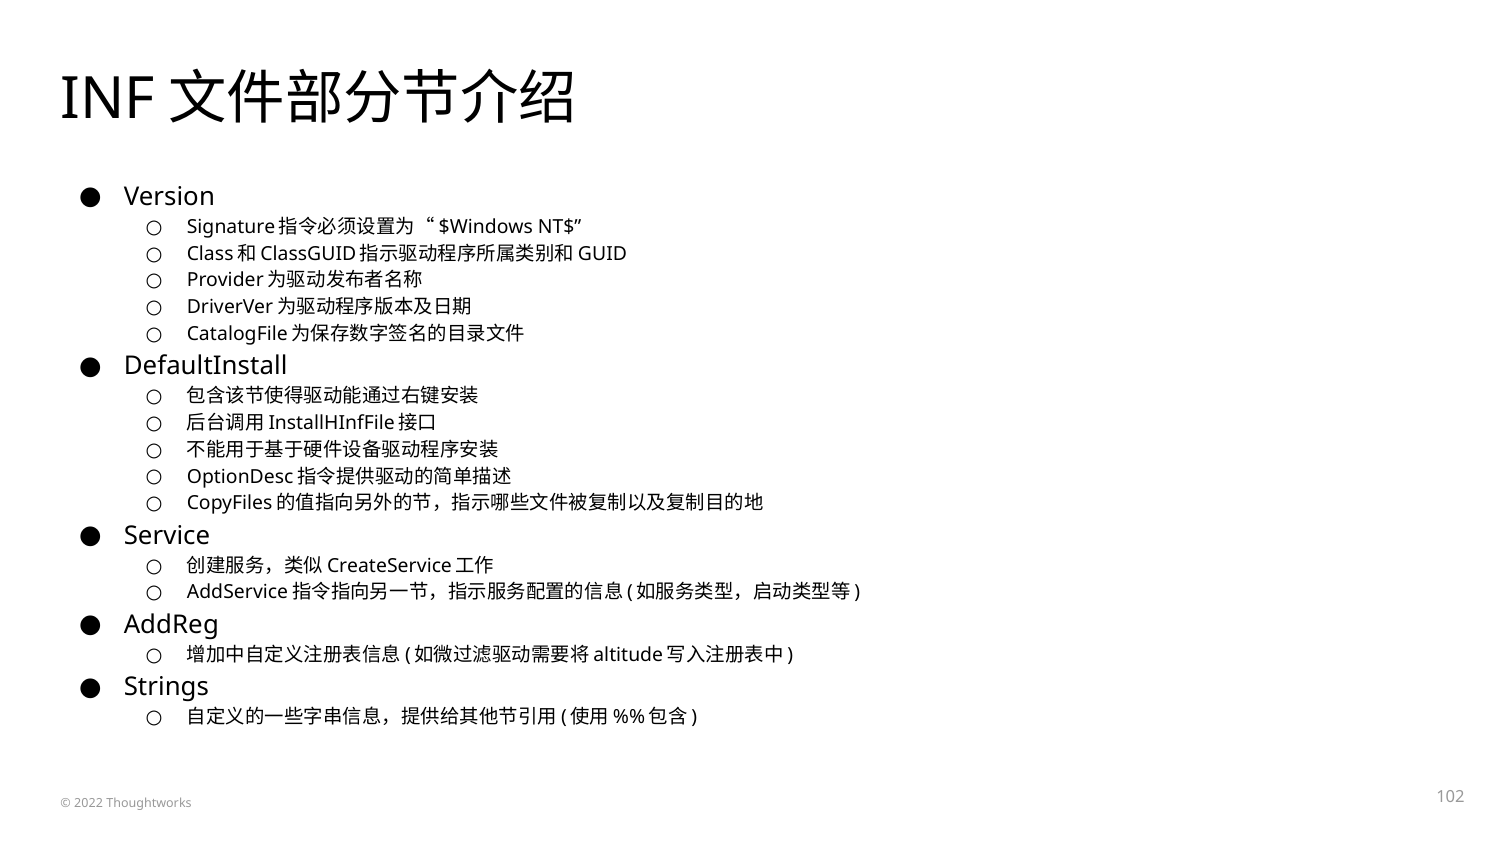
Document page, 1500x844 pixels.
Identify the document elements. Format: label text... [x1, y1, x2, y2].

title INF文件部分节介绍 [60, 60, 1440, 154]
slide_number ‹#› [1389, 764, 1480, 830]
list Version Signature指令必须设置为“$Windows NT$” Class和ClassGUID指示驱动程序所属类别和GUID Provider为驱动发布者名称 DriverVer为驱动程序版本及日期 CatalogFile为保存数字签名的目录文件 DefaultInstall 包含该节使得驱动能通过右键安装 后台调用InstallHInfFile接口 不能用于基于硬件设备驱动程序安装 OptionDesc指令提供驱动的简单描述 CopyFiles的值指向另外的节，指示哪些文件被复制以及复制目的地 Service 创建服务，类似CreateService工作 AddService指令指向另一节，指示服务配置的信息(如服务类型，启动类型等) AddReg 增加中自定义注册表信息(如微过滤驱动需要将altitude写入注册表中) Strings 自定义的一些字串信息，提供给其他节引用(使用%%包含) [60, 174, 1440, 736]
